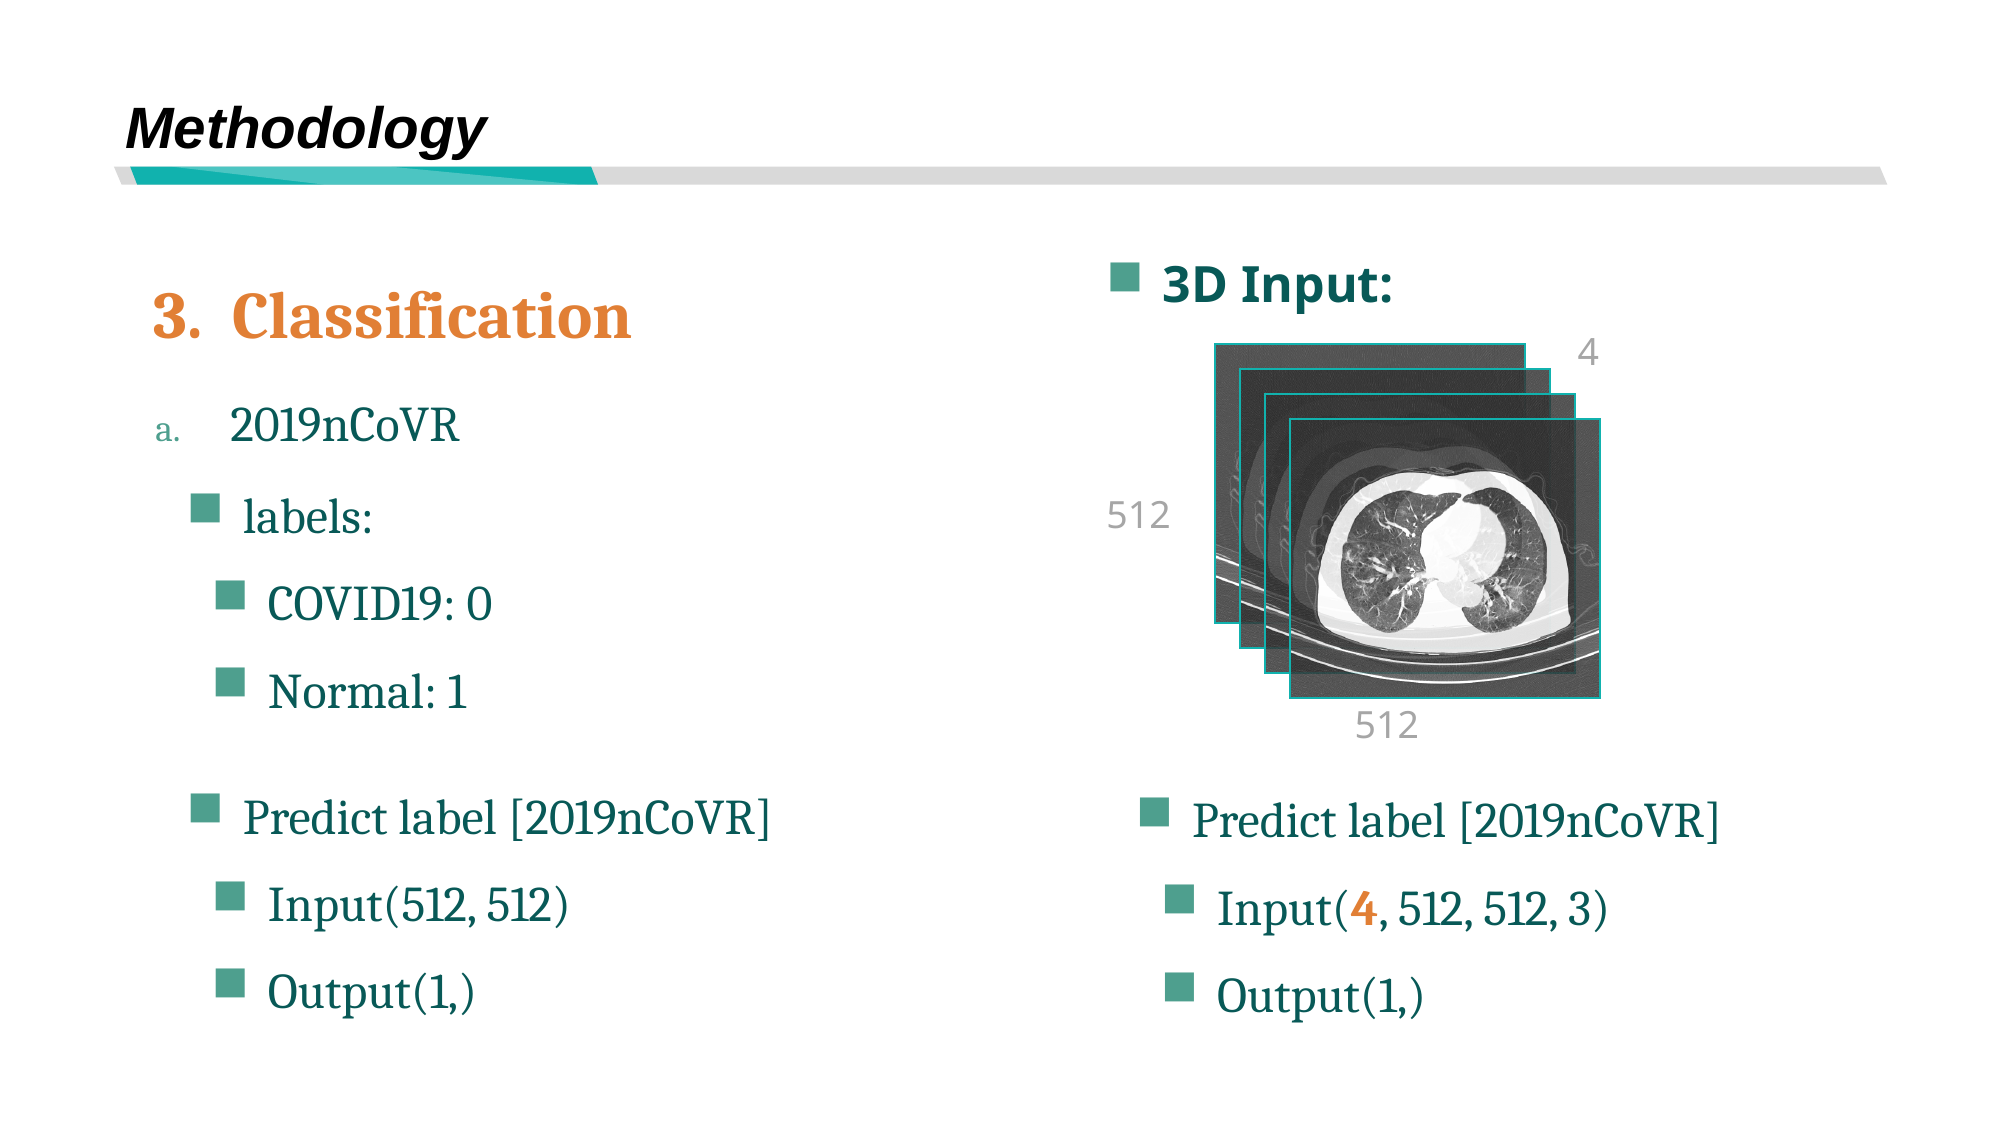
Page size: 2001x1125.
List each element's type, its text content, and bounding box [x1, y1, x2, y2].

title Methodology [109, 0, 1890, 169]
text_box [1289, 418, 1601, 699]
text_box 512 [1091, 483, 1253, 544]
text_box [1239, 368, 1551, 649]
text_box [1214, 544, 1239, 624]
text_box 2019nCoVR [135, 387, 654, 483]
text_box labels: COVID19: 0 Normal: 1 Predict label [2019nCoVR] Input(512, 512) Output(1,) [171, 482, 903, 1027]
text_box 3D Input: [1091, 252, 1772, 322]
text_box Predict label [2019nCoVR] Input(4, 512, 512, 3) Output(1,) [1121, 787, 1801, 1031]
text_box 4 [1562, 320, 1724, 381]
text_box [1264, 393, 1576, 674]
text_box [1214, 343, 1526, 483]
text_box 512 [1339, 699, 1501, 754]
text_box 3. Classification [139, 263, 649, 359]
